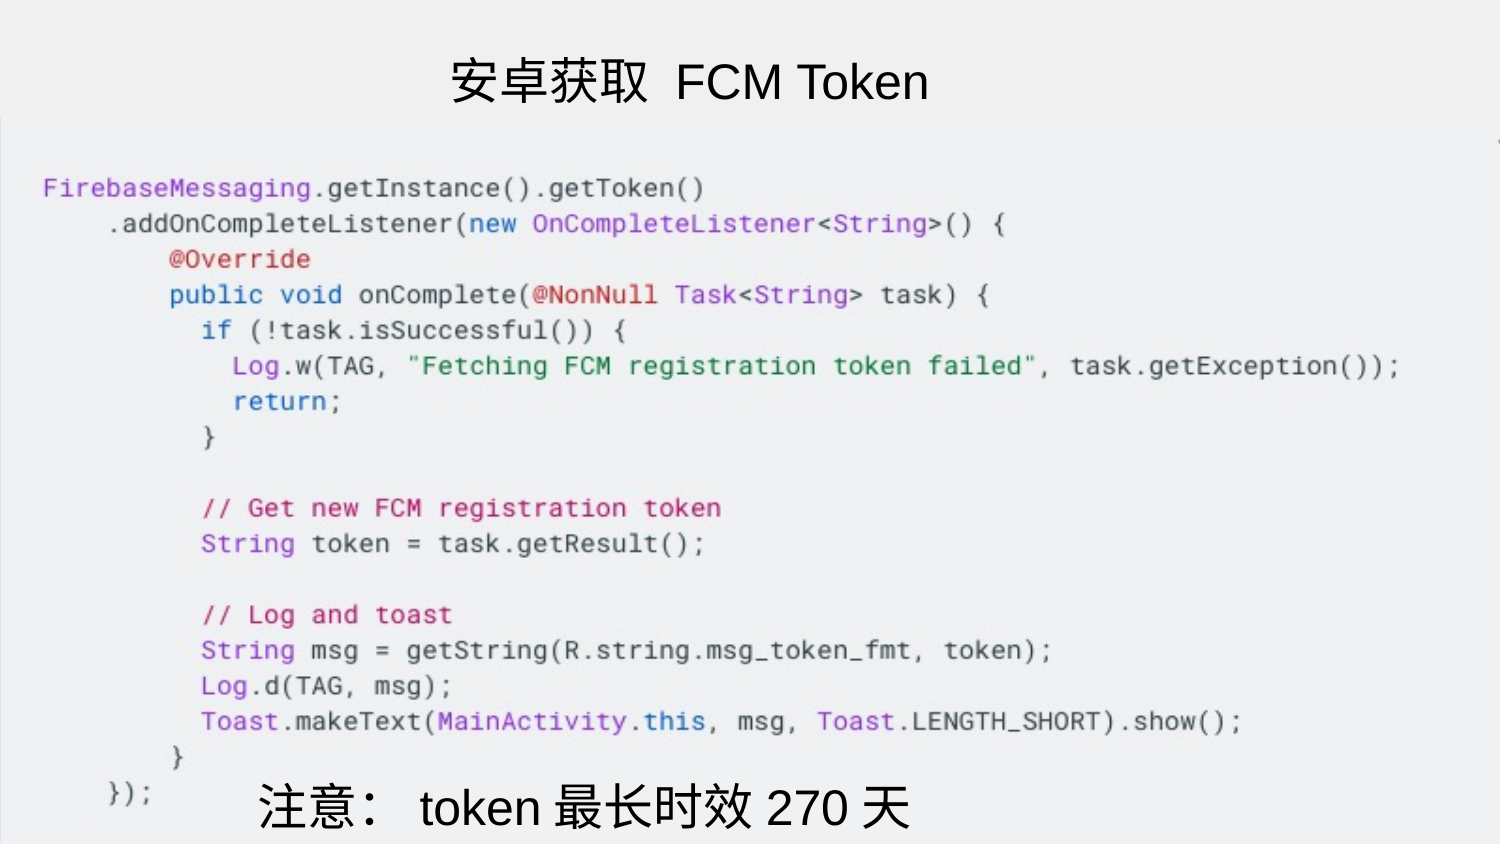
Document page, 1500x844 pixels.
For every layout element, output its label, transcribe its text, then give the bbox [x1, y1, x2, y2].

picture [0, 117, 1500, 844]
text_box 安卓获取 FCM Token [434, 42, 1120, 116]
